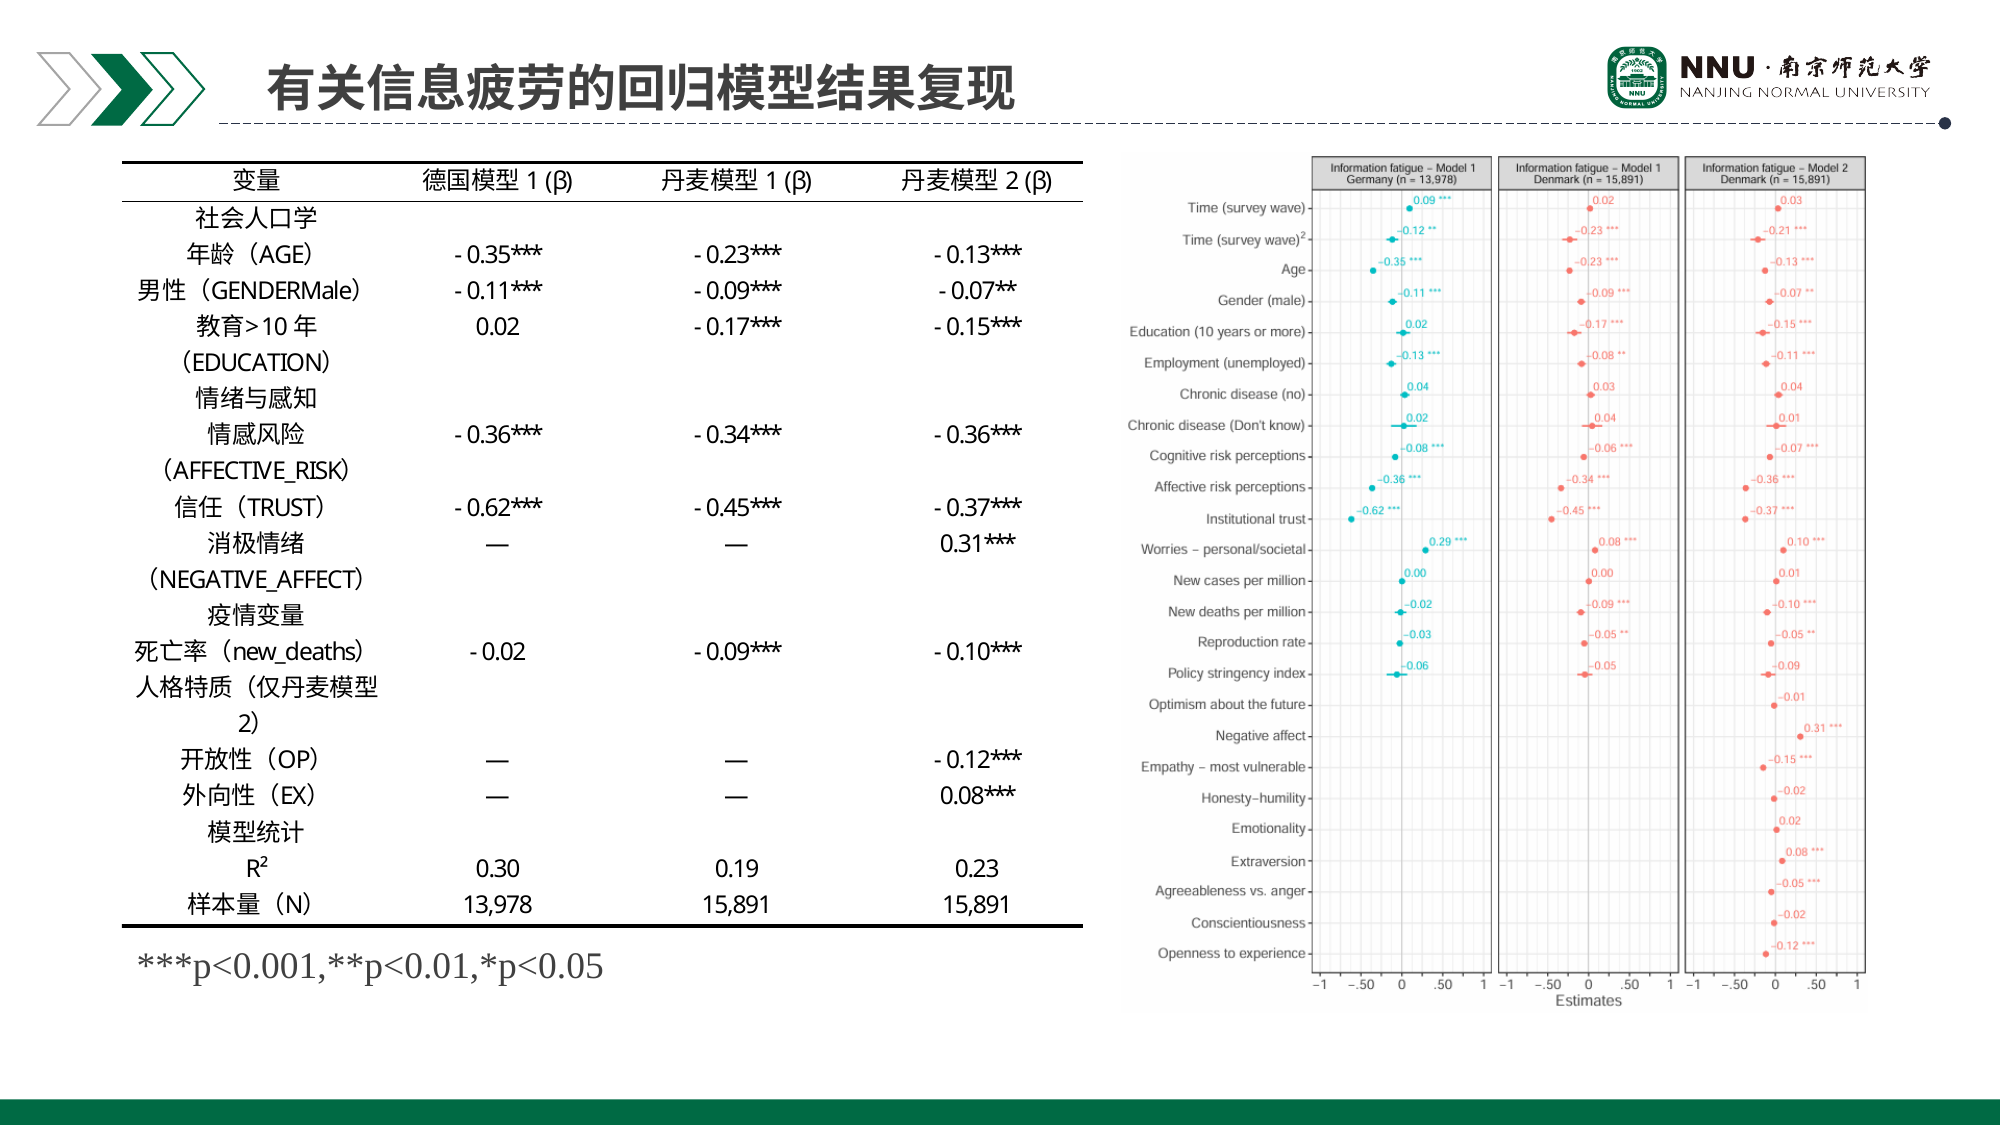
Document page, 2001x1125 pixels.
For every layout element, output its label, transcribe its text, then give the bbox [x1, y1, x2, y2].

text_box [90, 53, 153, 126]
text_box [0, 1098, 2000, 1125]
text_box [142, 53, 205, 125]
text_box ***p<0.001,**p<0.01,*p<0.05 [121, 933, 1121, 994]
text_box 有关信息疲劳的回归模型结果复现 [251, 49, 1032, 122]
picture [1121, 0, 1960, 1014]
picture [121, 160, 1084, 965]
text_box [38, 53, 101, 125]
